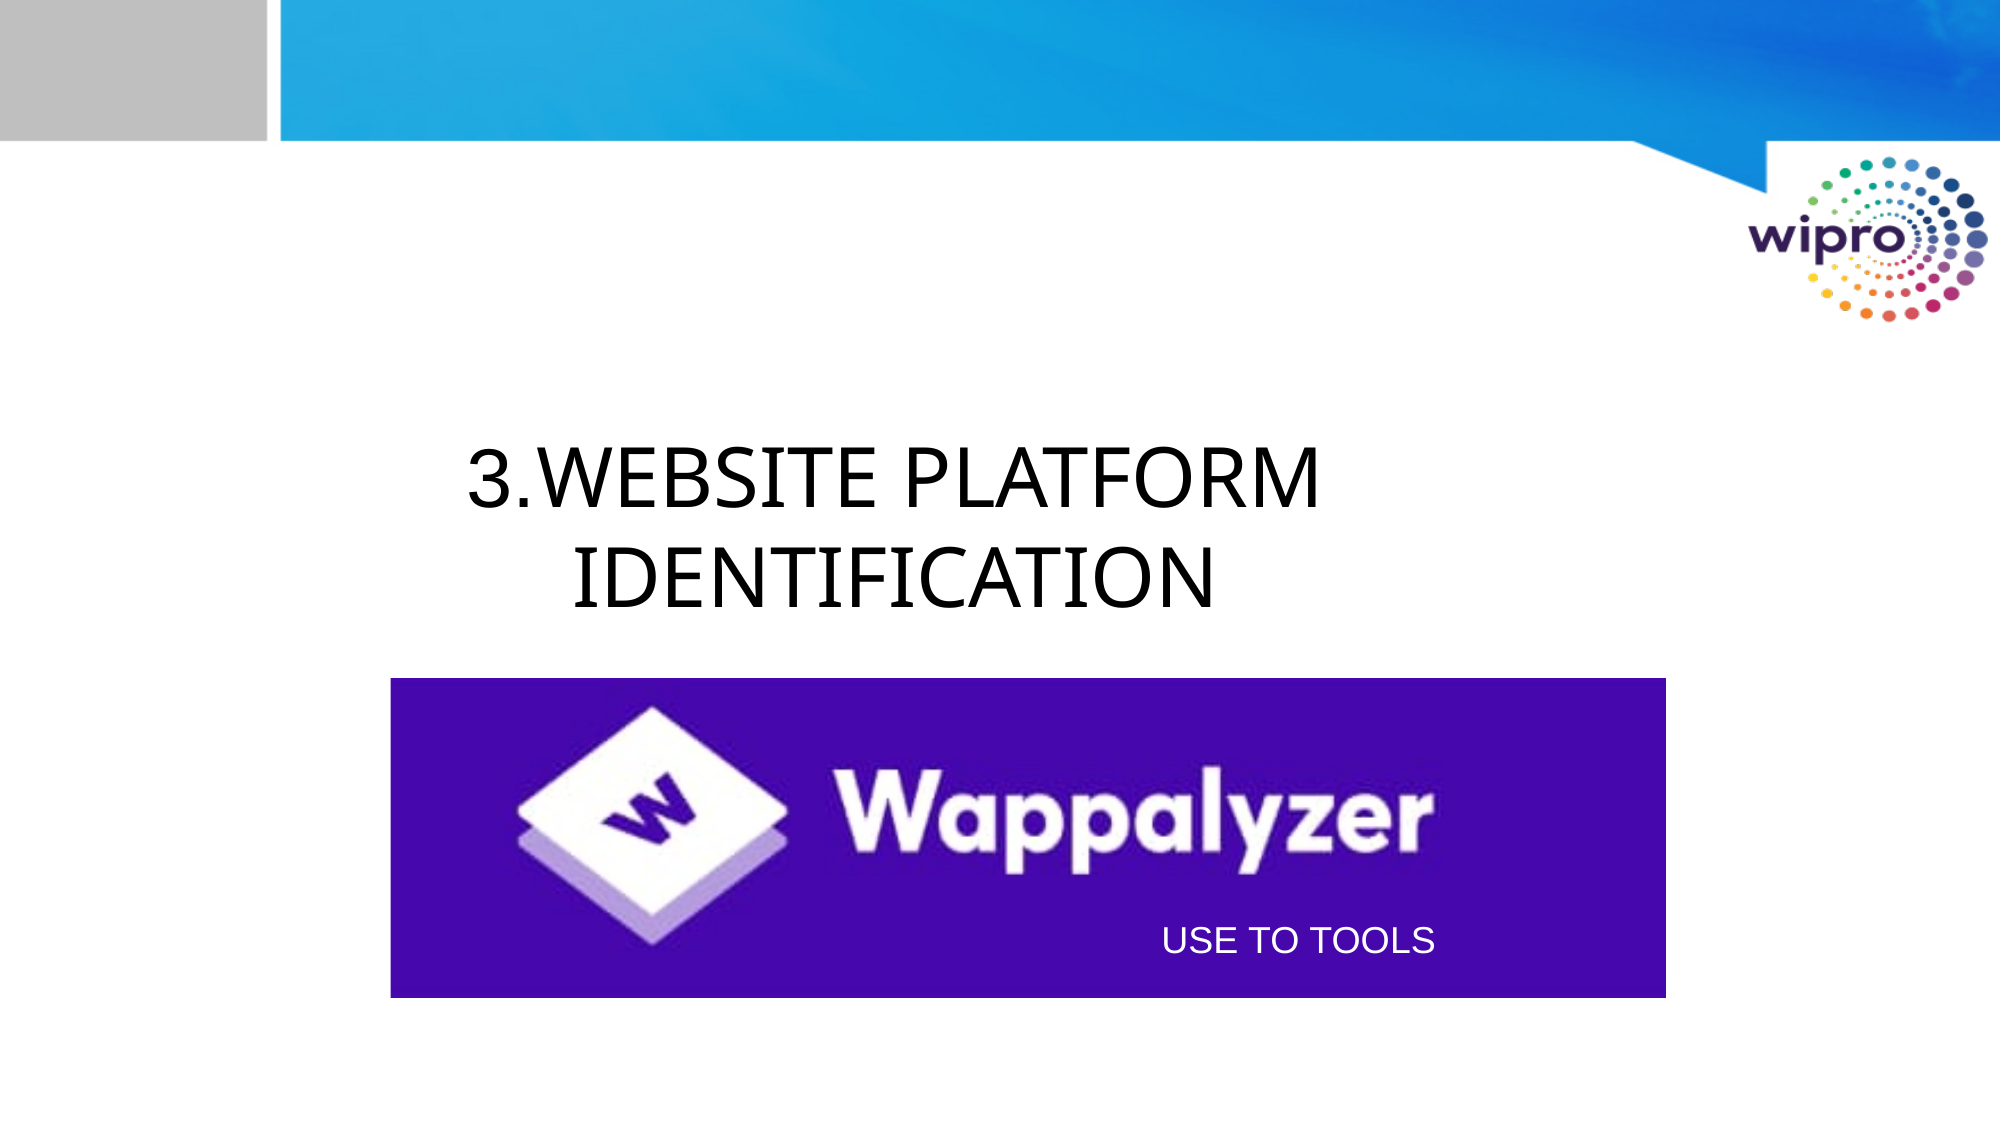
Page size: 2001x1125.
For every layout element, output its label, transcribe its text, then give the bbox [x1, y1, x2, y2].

picture [0, 0, 2001, 1125]
text_box 3.WEBSITE PLATFORM IDENTIFICATION [412, 416, 1379, 677]
